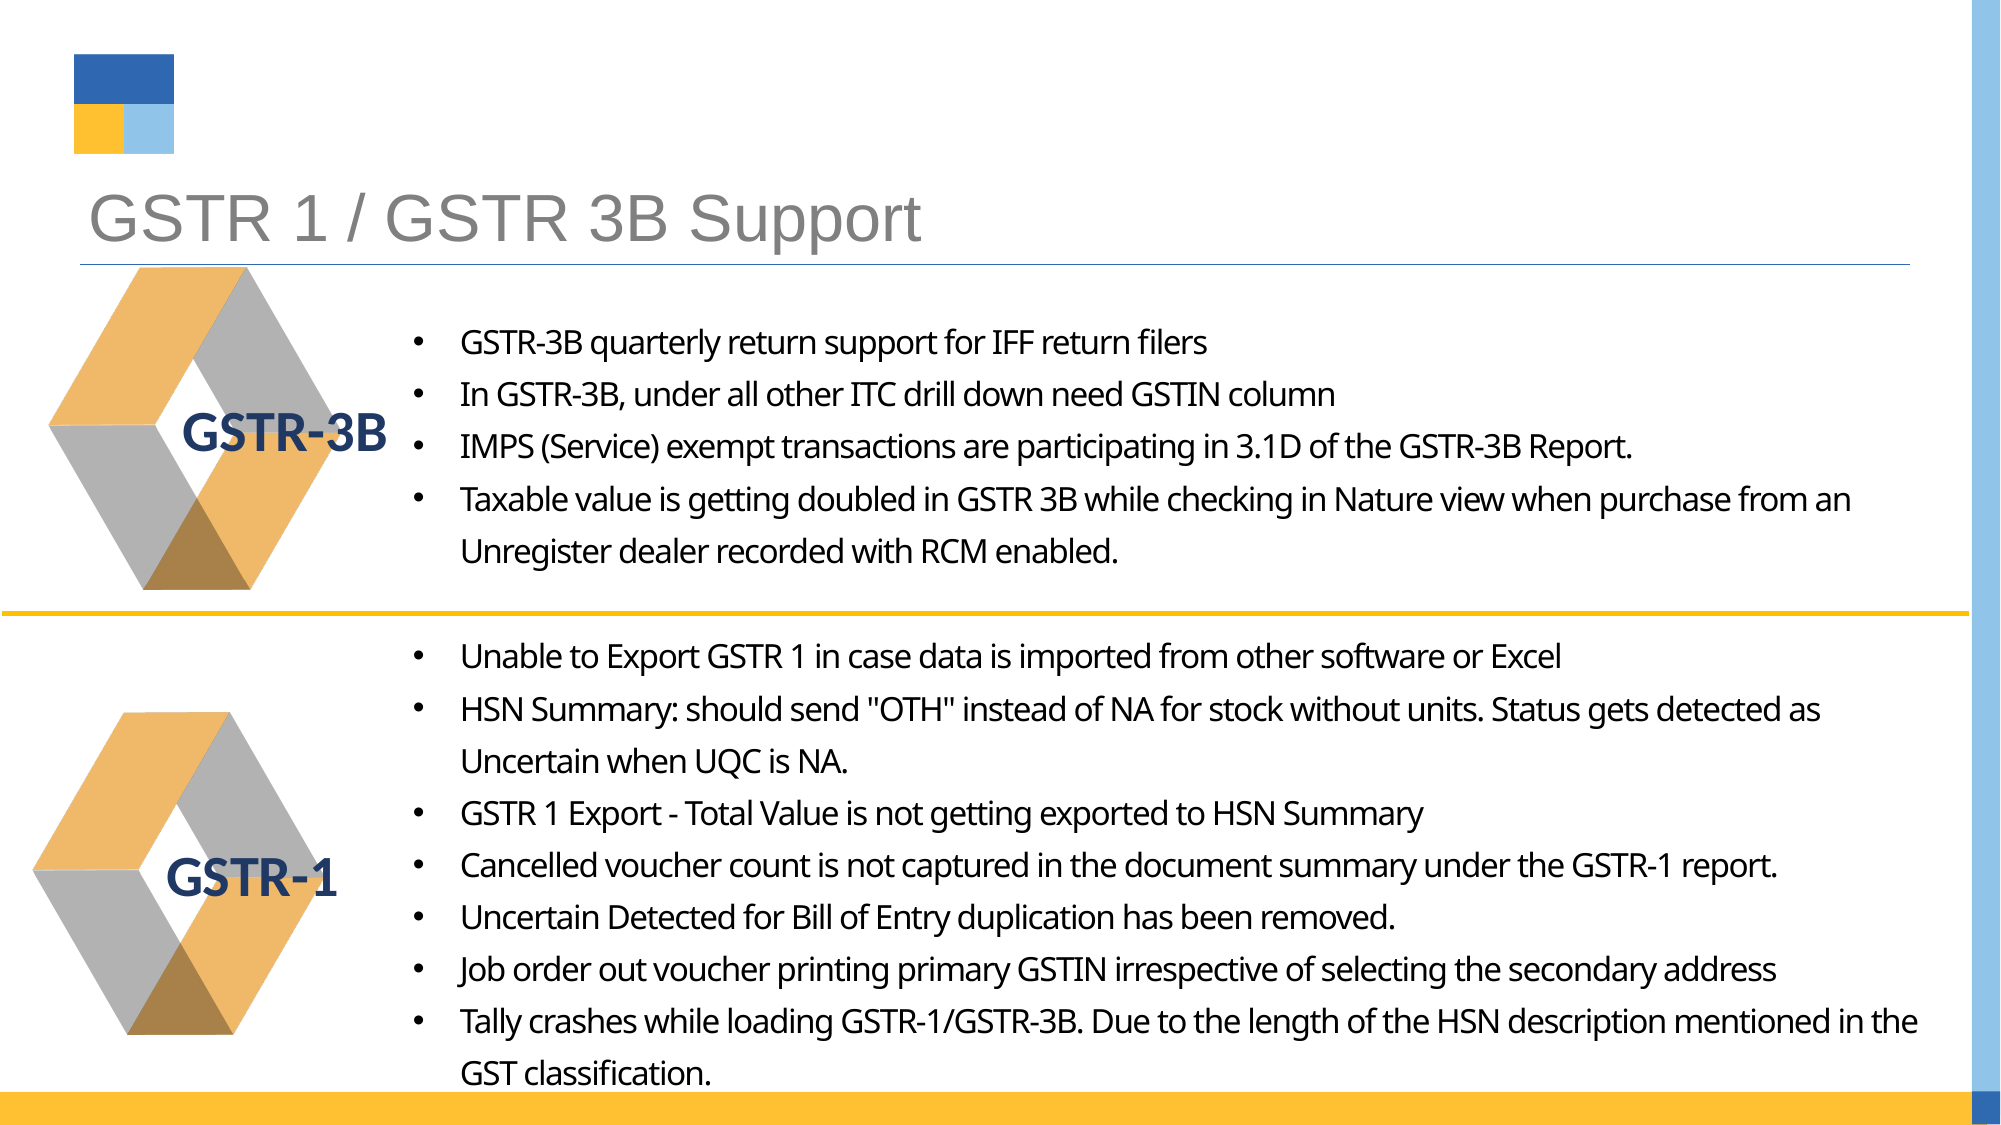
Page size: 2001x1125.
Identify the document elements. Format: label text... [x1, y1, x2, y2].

picture [74, 54, 174, 154]
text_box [32, 712, 420, 1035]
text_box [48, 267, 437, 590]
text_box GSTR-3B quarterly return support for IFF return filers In GSTR-3B, under all other ITC drill down need GSTIN column IMPS (Service) exempt transactions are participating in 3.1D of the GSTR-3B Report. Taxable value is getting doubled in GSTR 3B while checking in Nature view when purchase from an Unregister dealer recorded with RCM enabled. [437, 301, 1951, 578]
text_box Unable to Export GSTR 1 in case data is imported from other software or Excel HSN Summary: should send "OTH" instead of NA for stock without units. Status gets detected as Uncertain when UQC is NA. GSTR 1 Export - Total Value is not getting exported to HSN Summary Cancelled voucher count is not captured in the document summary under the GSTR-1 report. Uncertain Detected for Bill of Entry duplication has been removed. Job order out voucher printing primary GSTIN irrespective of selecting the secondary address Tally crashes while loading GSTR-1/GSTR-3B. Due to the length of the HSN description mentioned in the GST classification. [398, 616, 1968, 1100]
title GSTR 1 / GSTR 3B Support [74, 176, 1904, 251]
